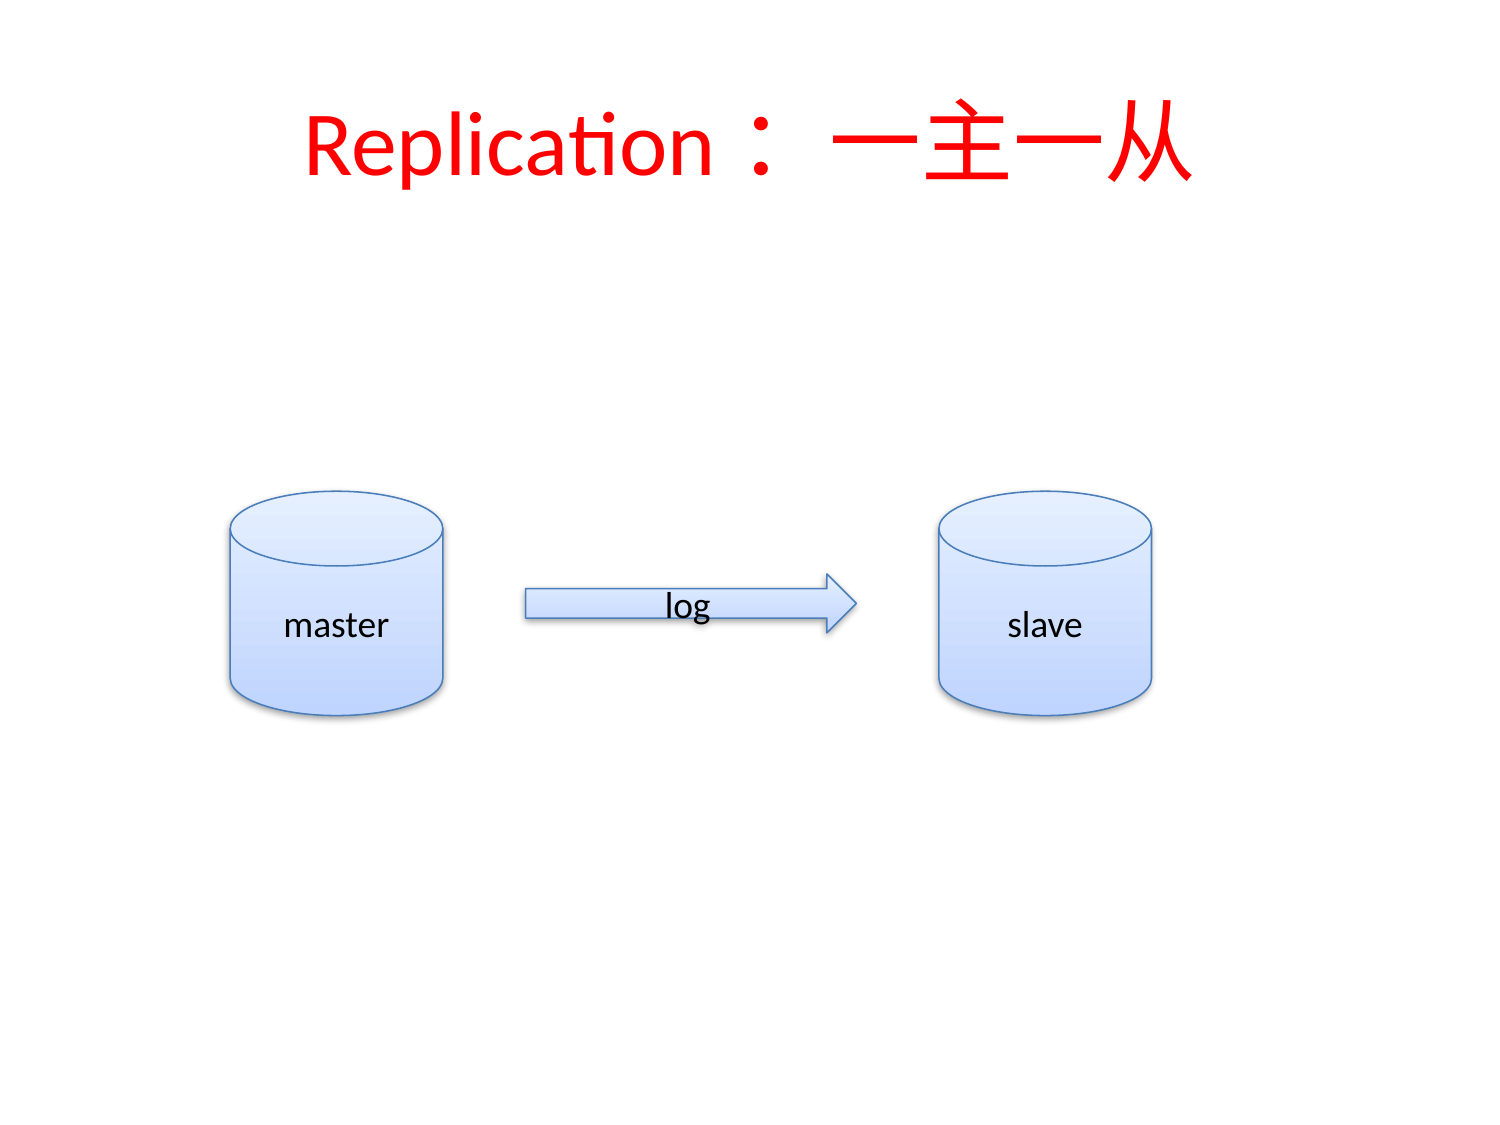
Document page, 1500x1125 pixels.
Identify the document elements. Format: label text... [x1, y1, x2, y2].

text_box slave [938, 490, 1153, 717]
title Replication：一主一从 [75, 45, 1425, 233]
text_box master [229, 490, 444, 717]
text_box log [524, 573, 857, 634]
